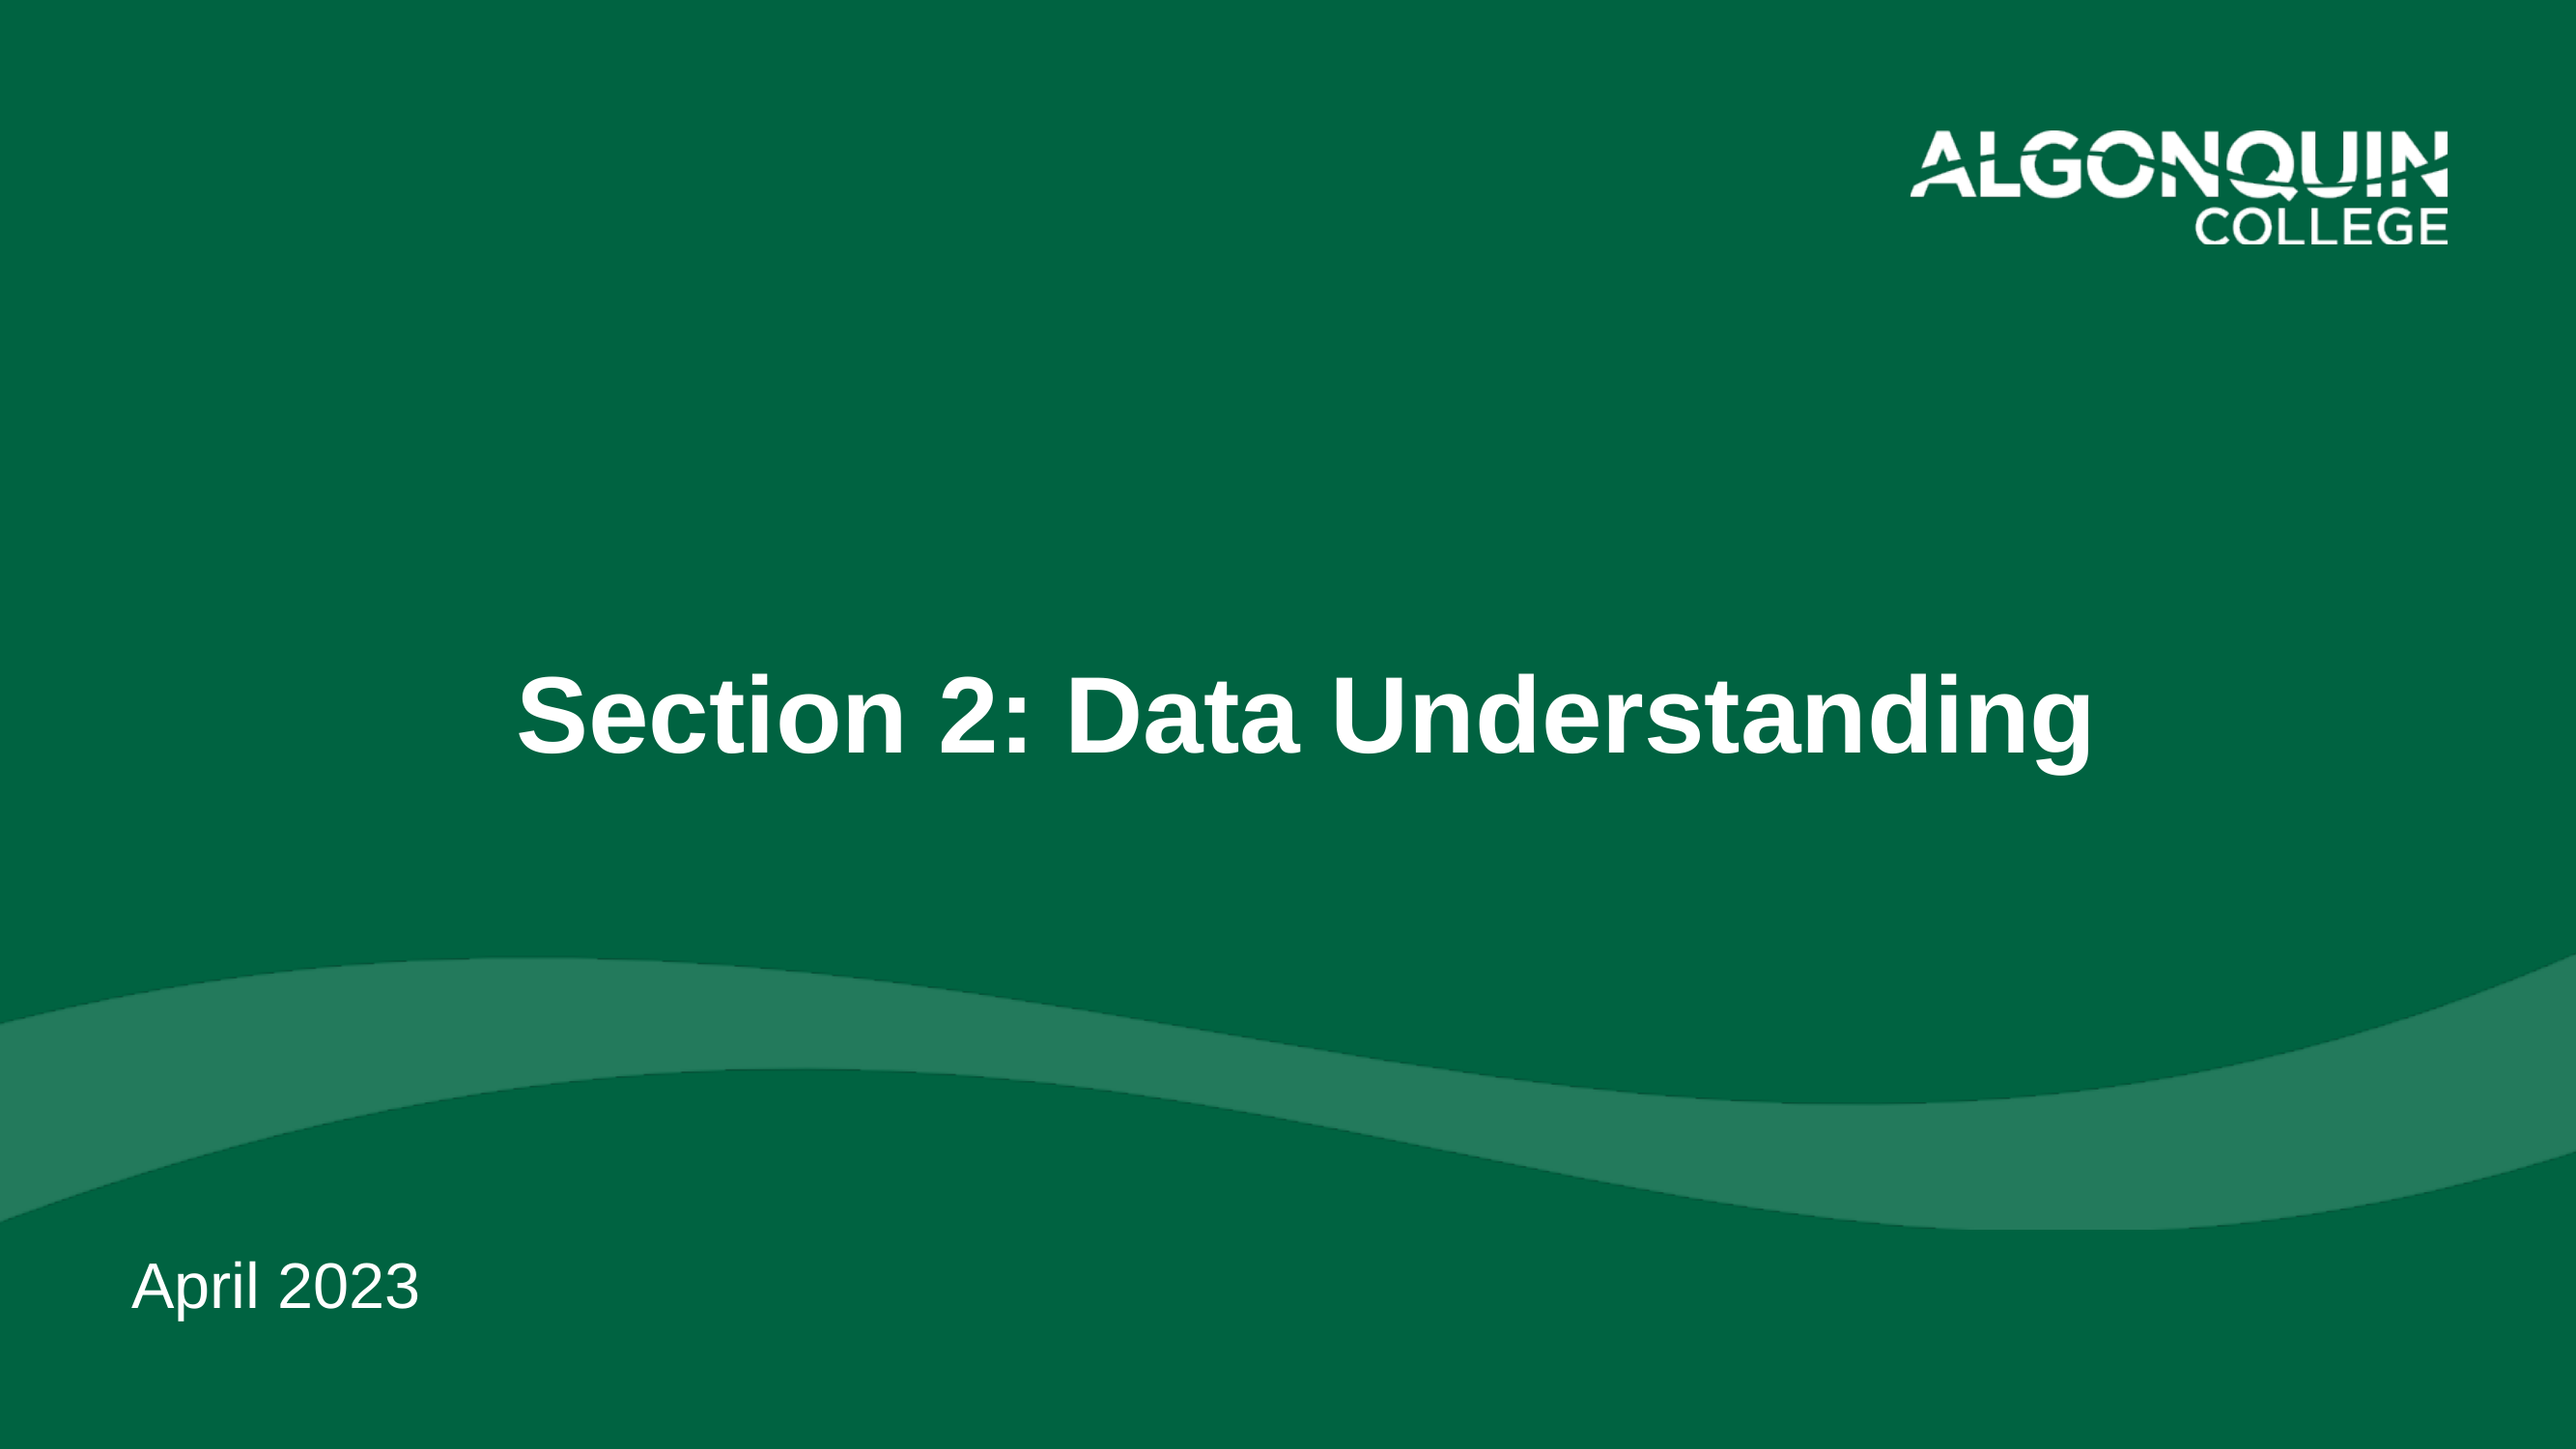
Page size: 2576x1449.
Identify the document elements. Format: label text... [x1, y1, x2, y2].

title Section 2: Data Understanding [84, 552, 2530, 897]
list April 2023 [131, 1164, 1264, 1322]
picture [0, 1069, 2576, 1449]
picture [0, 0, 2576, 1104]
